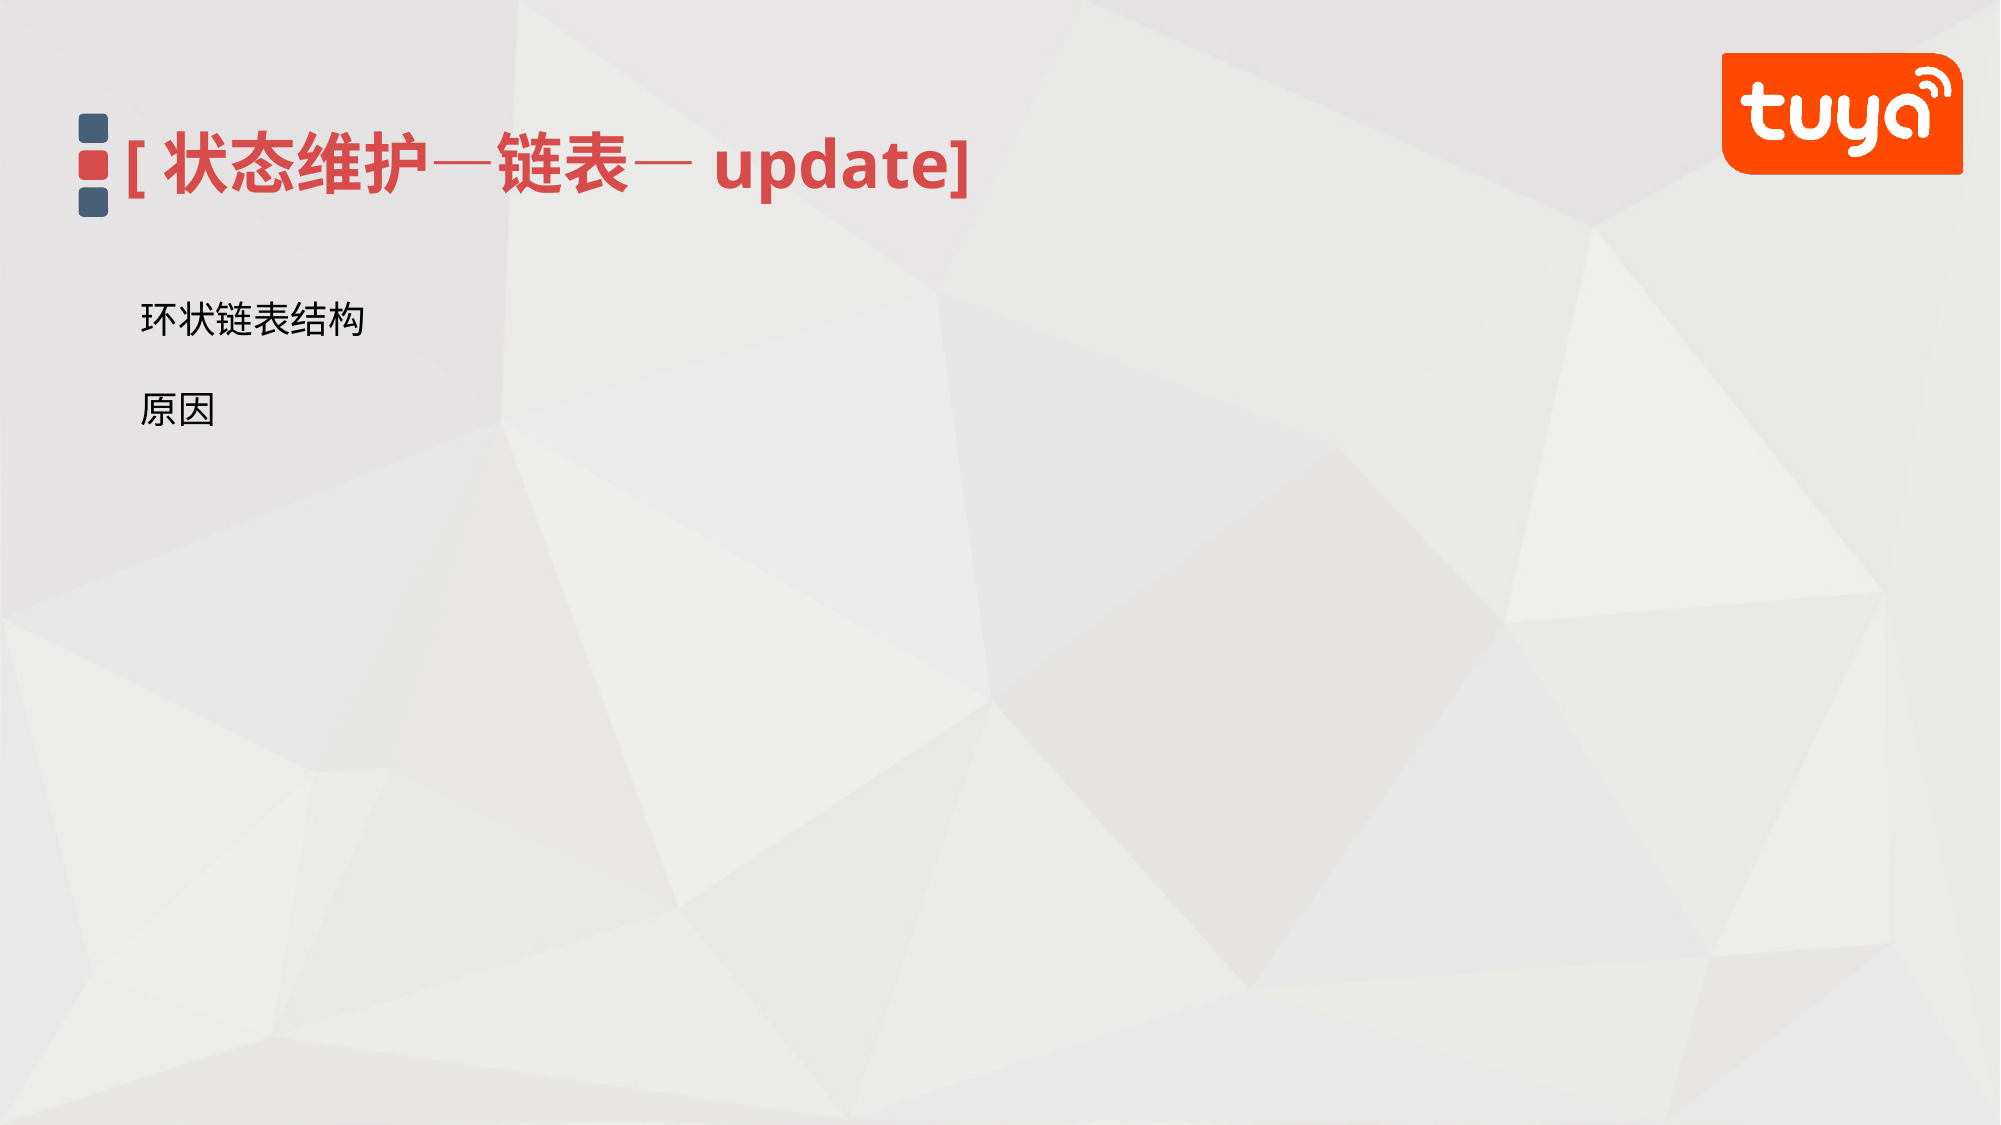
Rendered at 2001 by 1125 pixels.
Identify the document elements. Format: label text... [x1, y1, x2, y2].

picture [0, 0, 2001, 1125]
text_box [状态维护—链表—update] [110, 114, 1048, 210]
text_box 环状链表结构 原因 [125, 243, 1737, 439]
